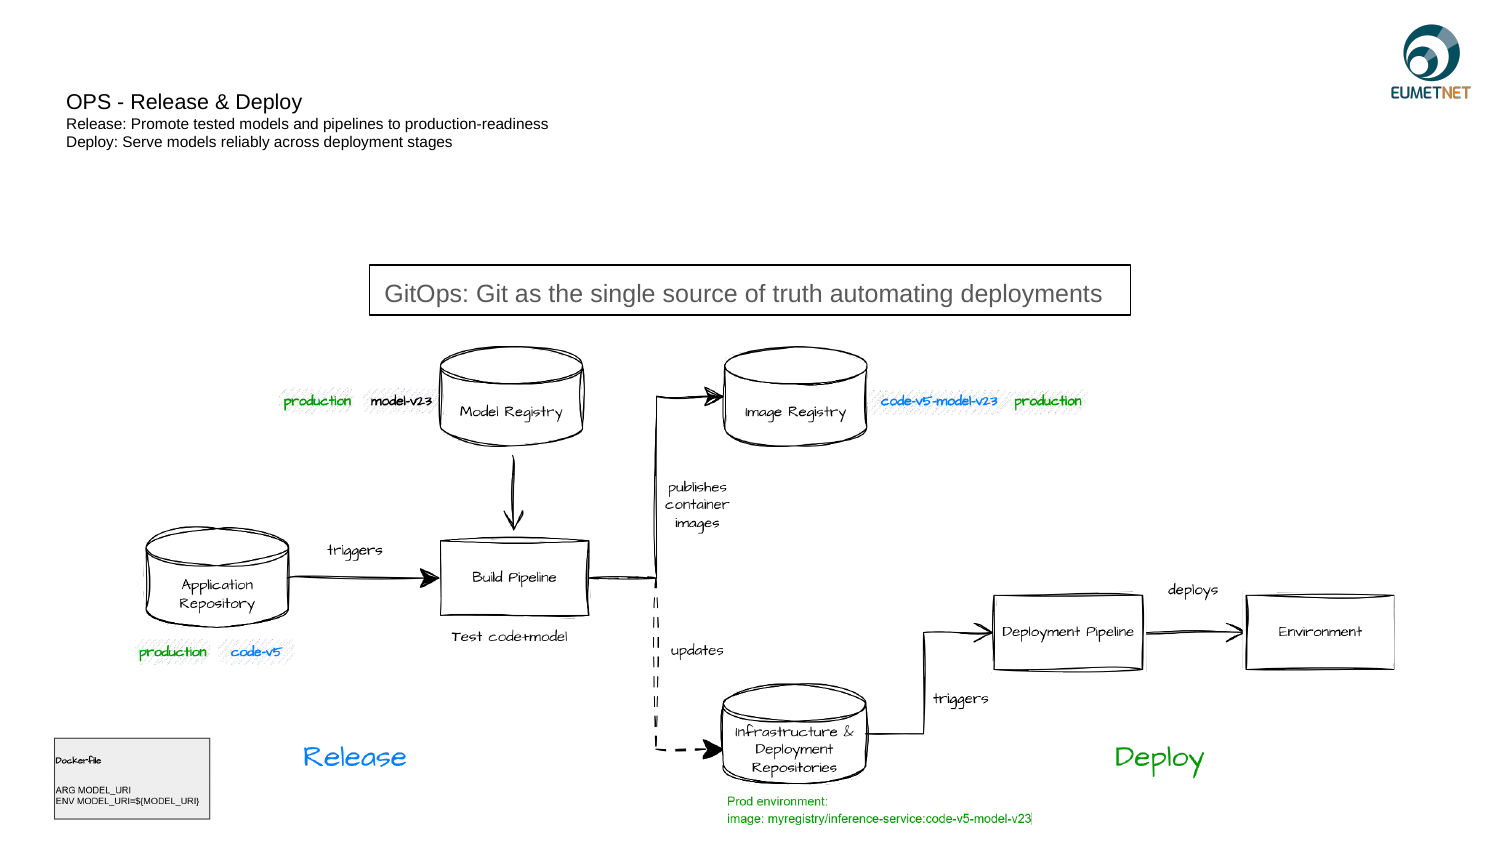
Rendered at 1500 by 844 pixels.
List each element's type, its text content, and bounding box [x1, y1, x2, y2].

picture [1381, 15, 1480, 108]
picture [41, 346, 1395, 844]
list GitOps: Git as the single source of truth automating deployments [369, 264, 1131, 316]
title OPS - Release & Deploy Release: Promote tested models and pipelines to production-readiness Deploy: Serve models reliably across deployment stages [51, 72, 1449, 167]
